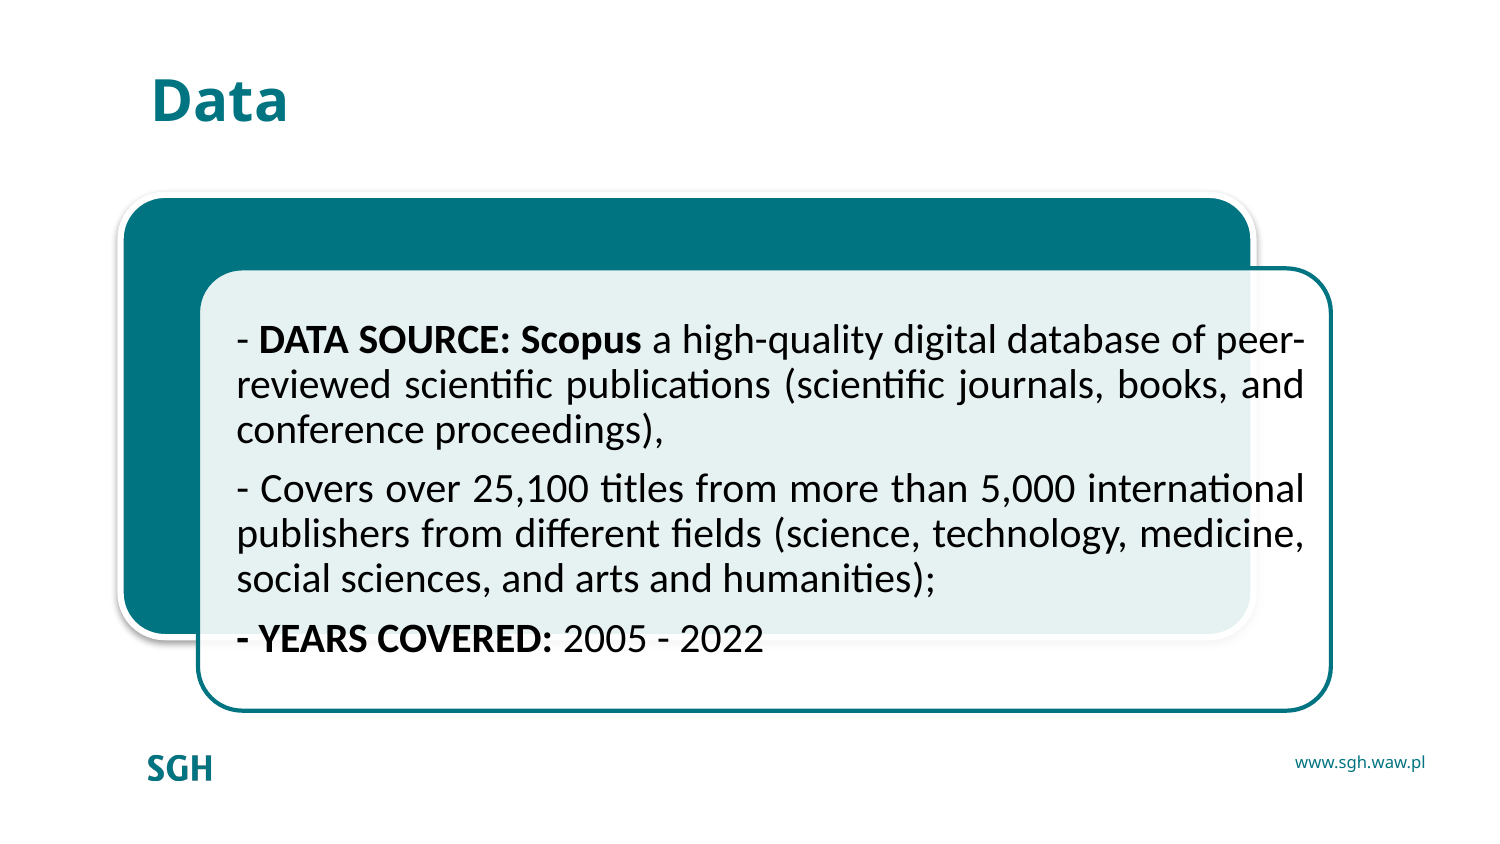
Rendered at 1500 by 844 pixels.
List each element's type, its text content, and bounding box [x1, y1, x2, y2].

picture [147, 754, 213, 782]
title Data [150, 63, 1426, 175]
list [52, 194, 1399, 711]
